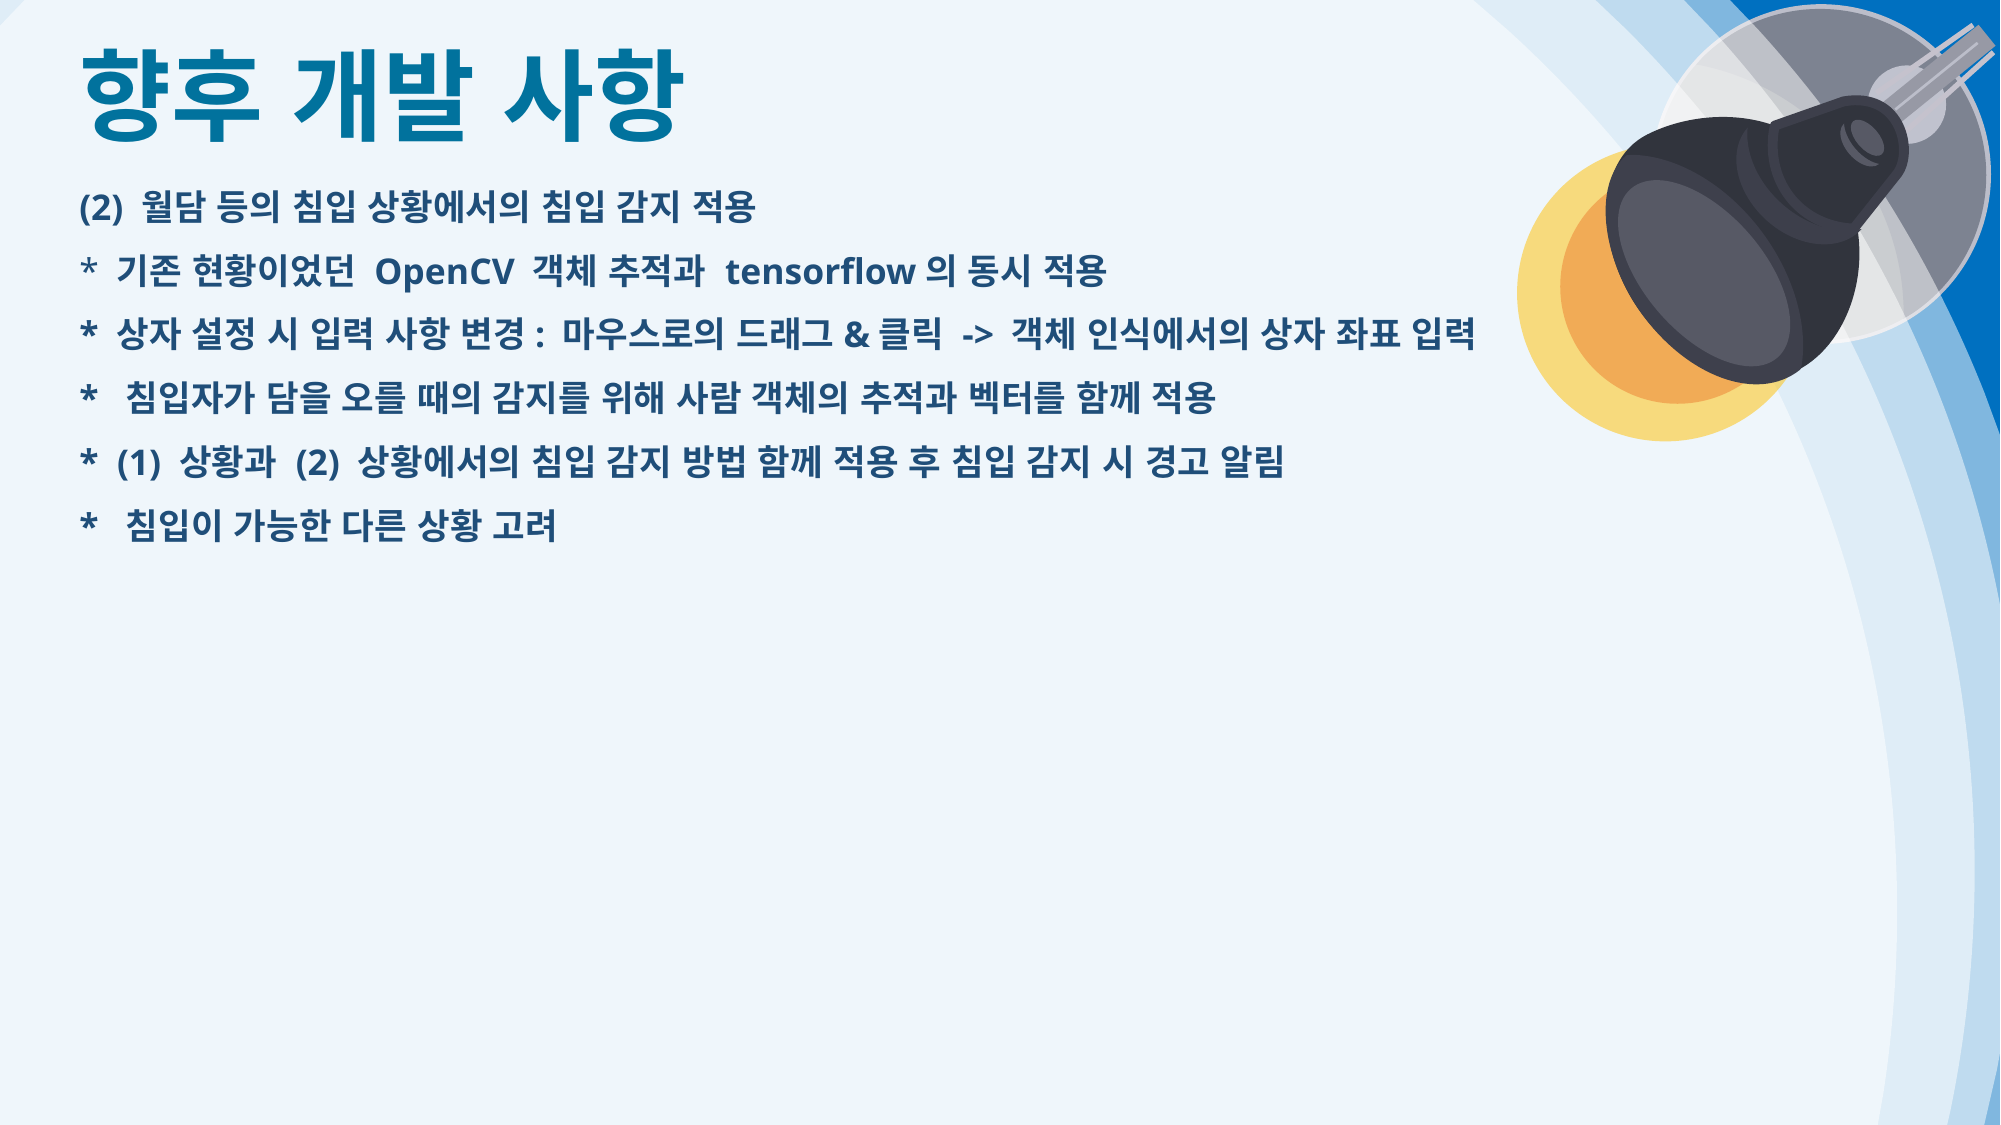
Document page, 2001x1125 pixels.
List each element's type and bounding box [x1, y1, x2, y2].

text_box [0, 0, 2000, 1125]
text_box [1517, 92, 1908, 442]
